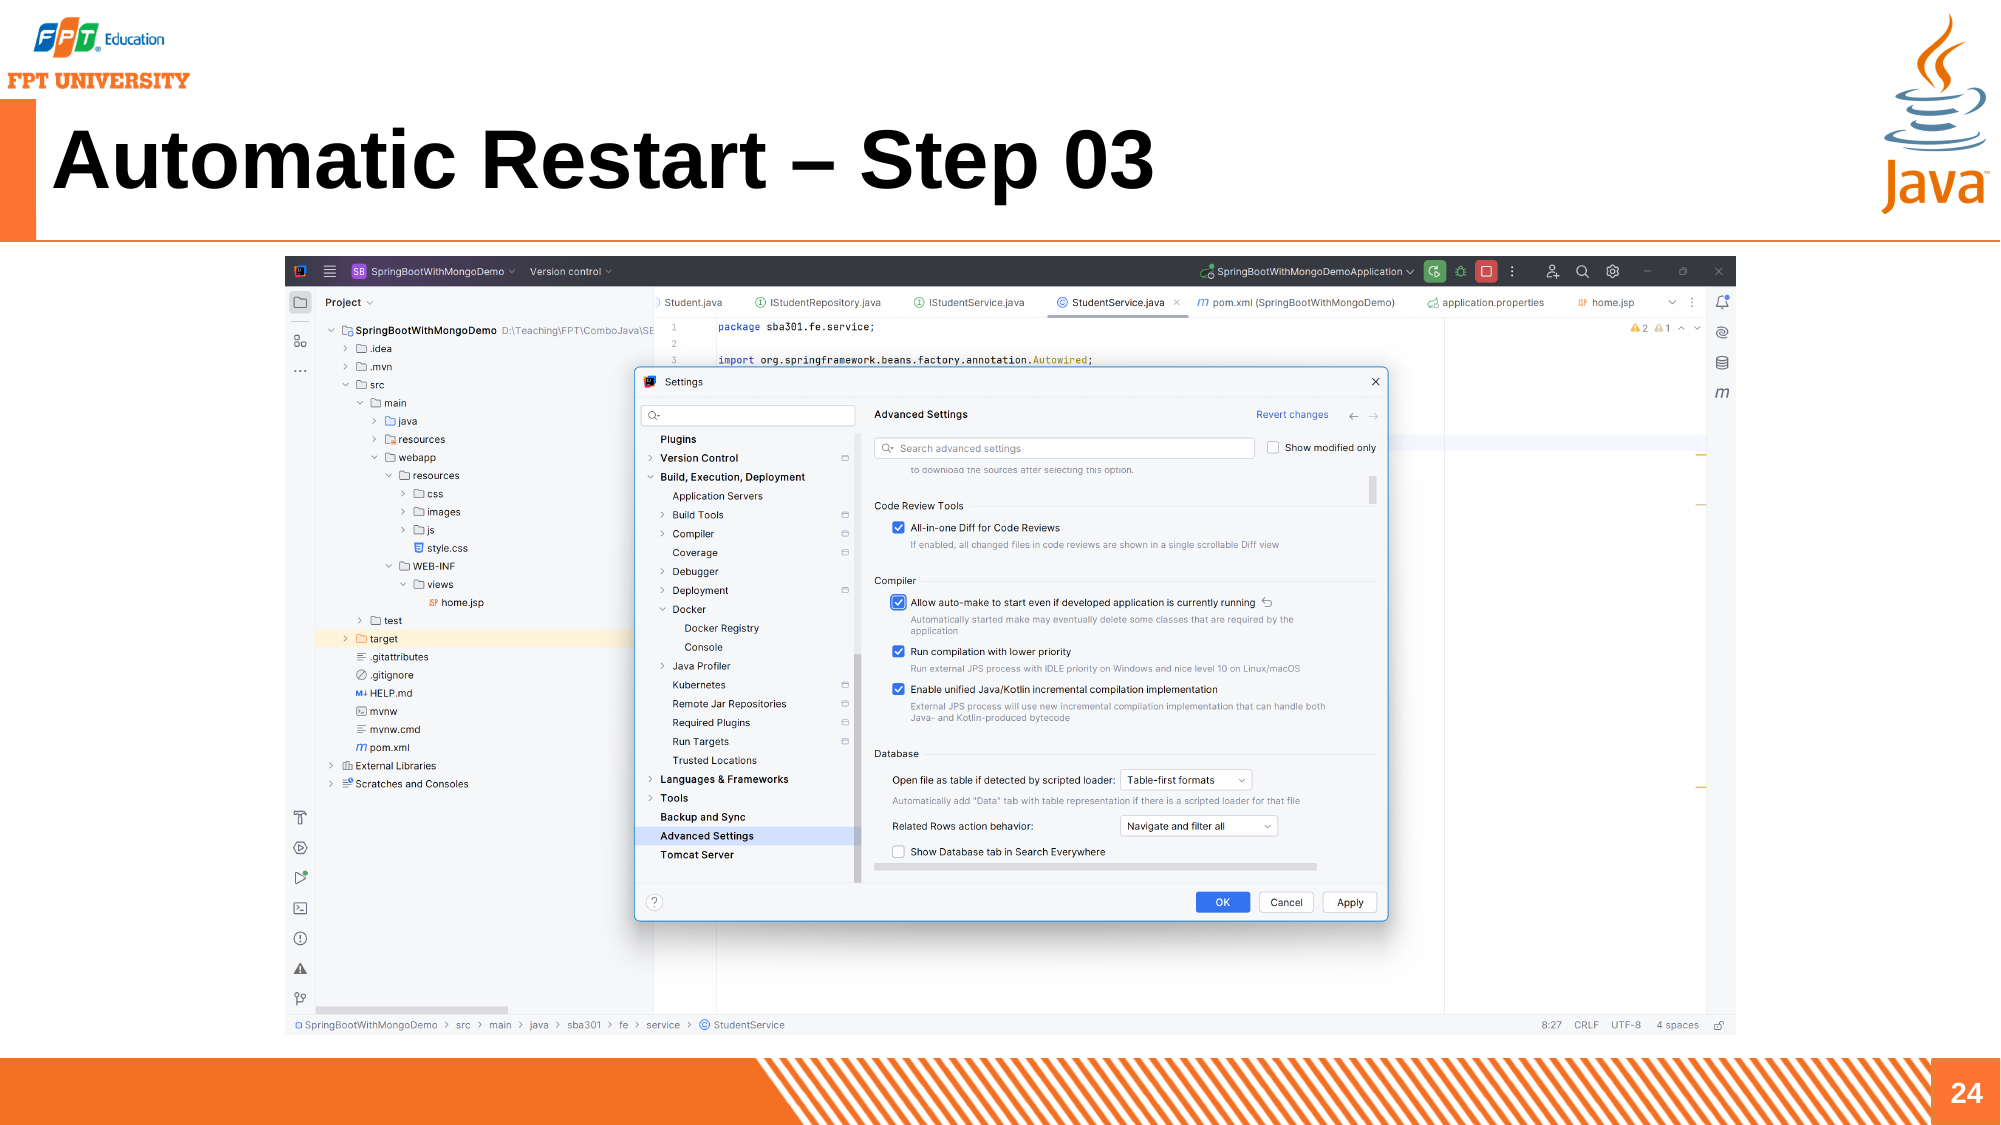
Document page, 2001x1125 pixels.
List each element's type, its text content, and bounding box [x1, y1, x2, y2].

picture [0, 2, 197, 99]
picture [1868, 4, 2000, 226]
slide_number 24 [1933, 1059, 2000, 1124]
picture [0, 1058, 1934, 1125]
picture [285, 255, 1737, 1035]
title Automatic Restart – Step 03 [36, 108, 1869, 215]
